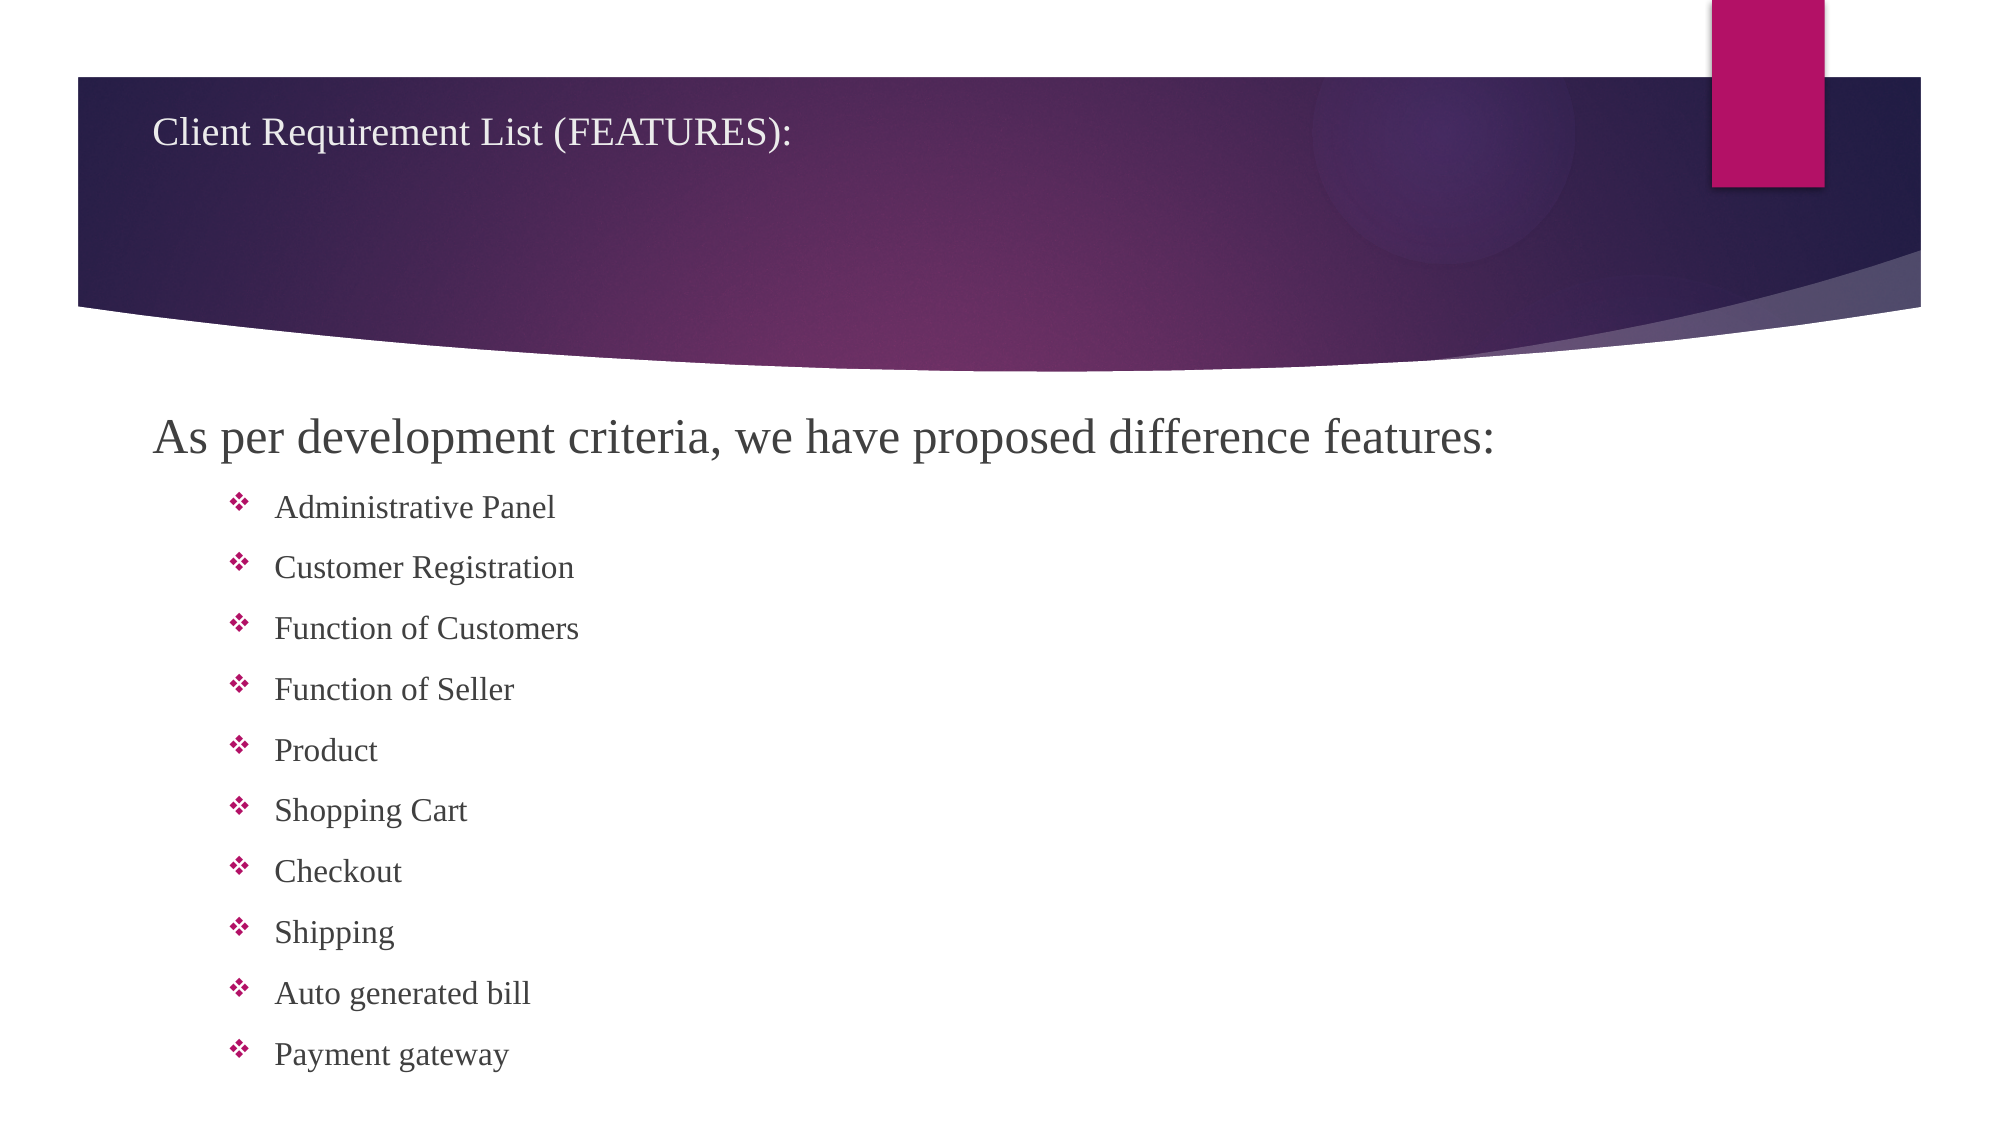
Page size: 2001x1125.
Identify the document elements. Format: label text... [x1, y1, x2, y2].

title Client Requirement List (Features): [137, 0, 1863, 161]
list As per development criteria, we have proposed difference features: Administrative Panel Customer Registration Function of Customers Function of Seller Product Shopping Cart Checkout Shipping Auto generated bill Payment gateway [137, 396, 1863, 1014]
